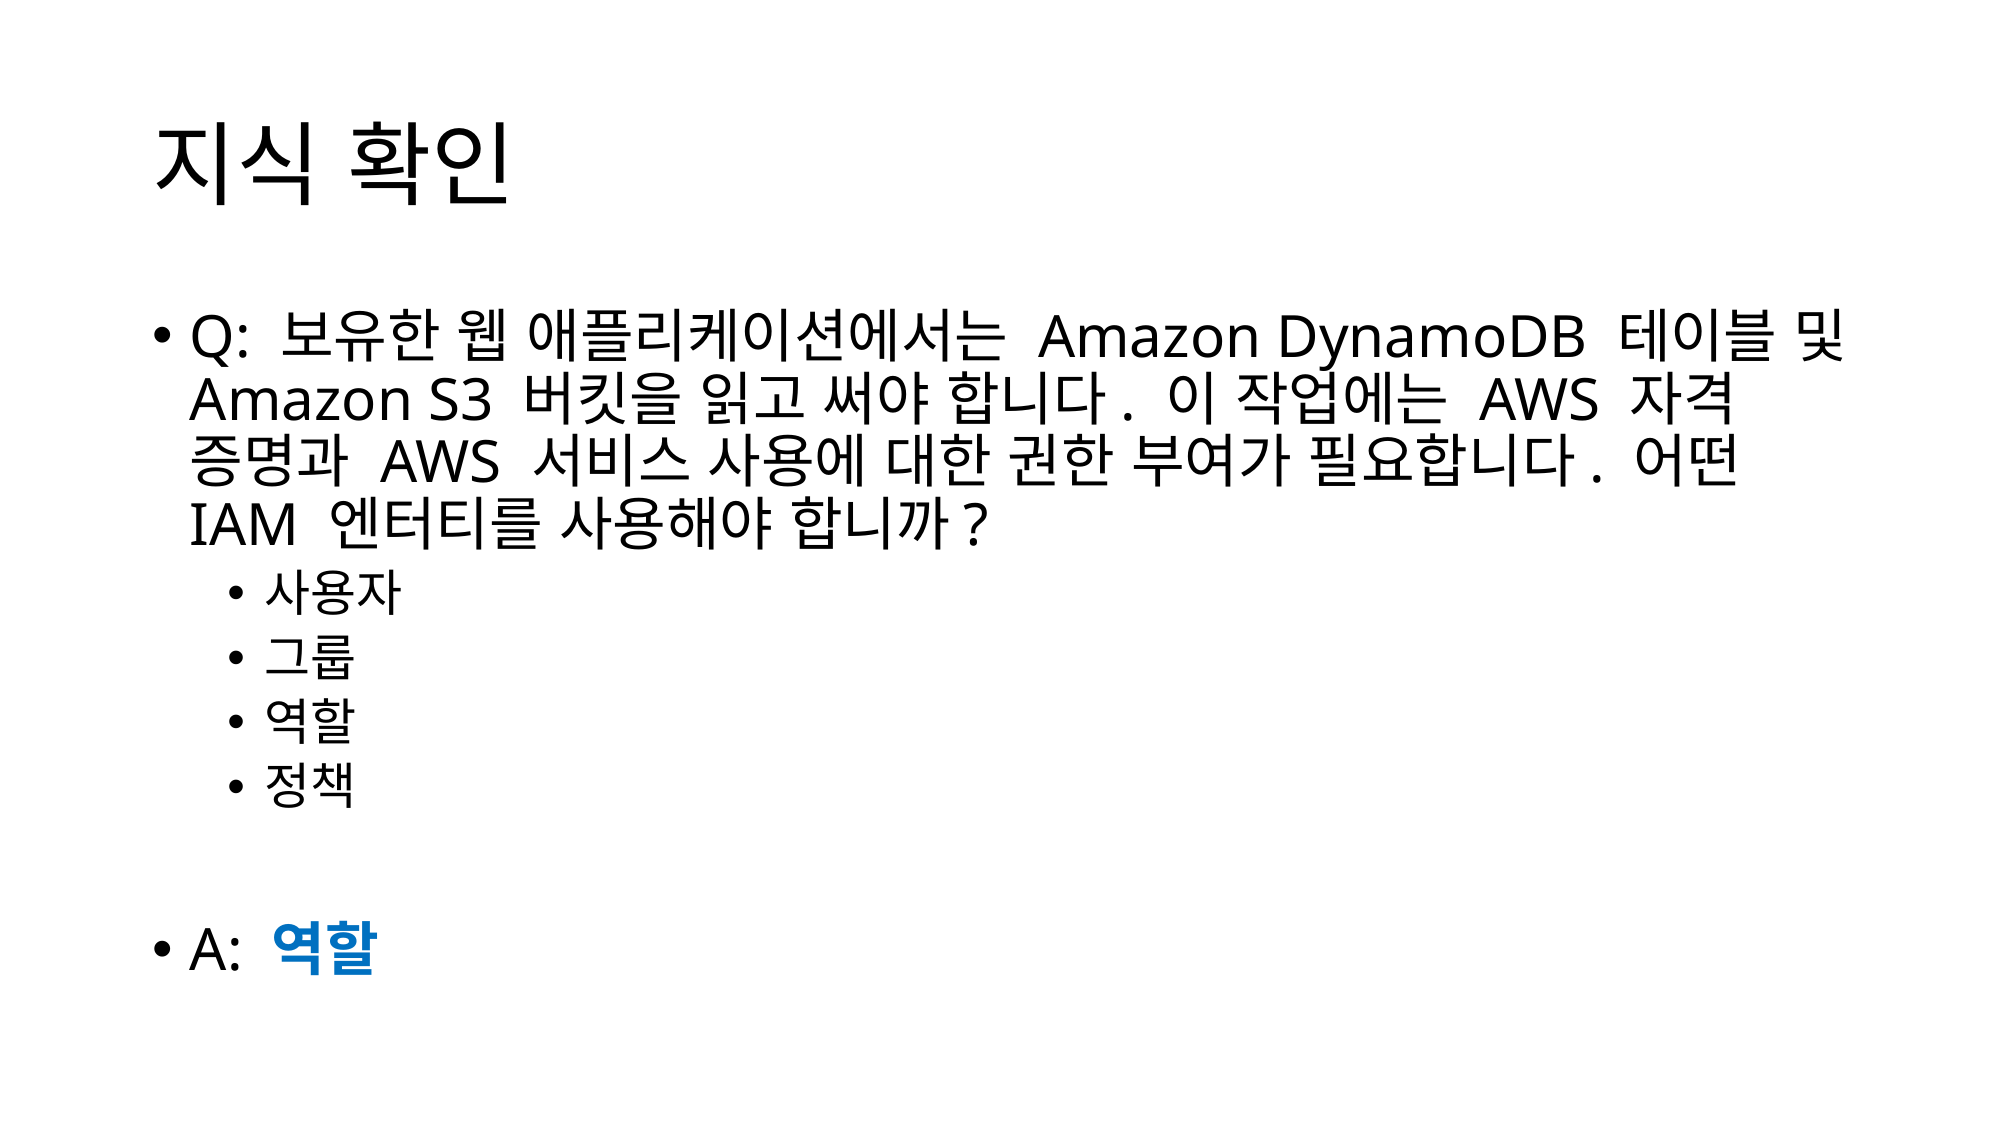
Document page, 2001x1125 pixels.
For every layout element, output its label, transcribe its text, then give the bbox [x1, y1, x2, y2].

title 지식 확인 [137, 59, 1863, 278]
list Q: 보유한 웹 애플리케이션에서는 Amazon DynamoDB 테이블 및 Amazon S3 버킷을 읽고 써야 합니다. 이 작업에는 AWS 자격 증명과 AWS 서비스 사용에 대한 권한 부여가 필요합니다. 어떤 IAM 엔터티를 사용해야 합니까? 사용자 그룹 역할 정책 A: 역할 [137, 299, 1863, 1014]
